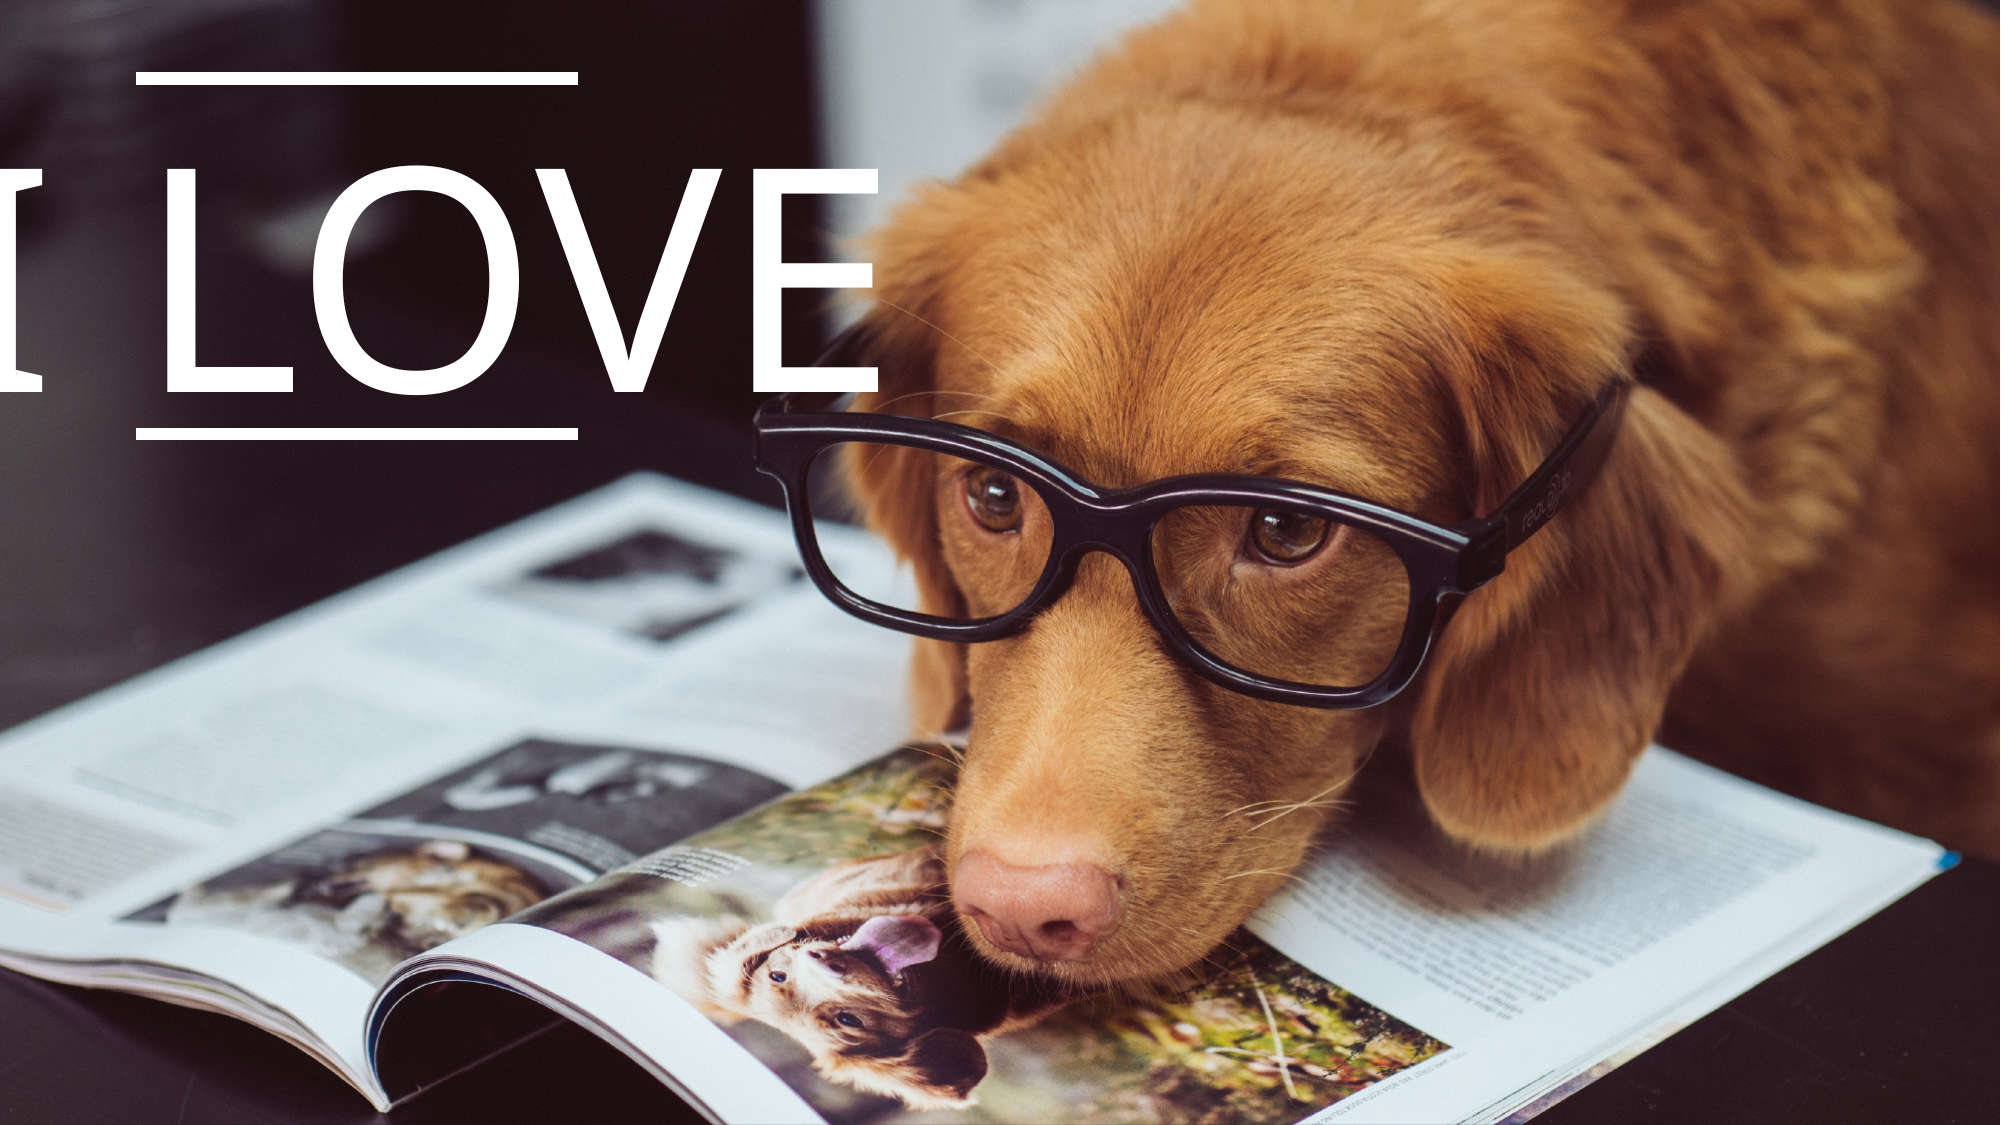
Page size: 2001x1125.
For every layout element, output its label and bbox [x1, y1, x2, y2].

picture [0, 0, 2000, 72]
text_box [0, 72, 2000, 1125]
